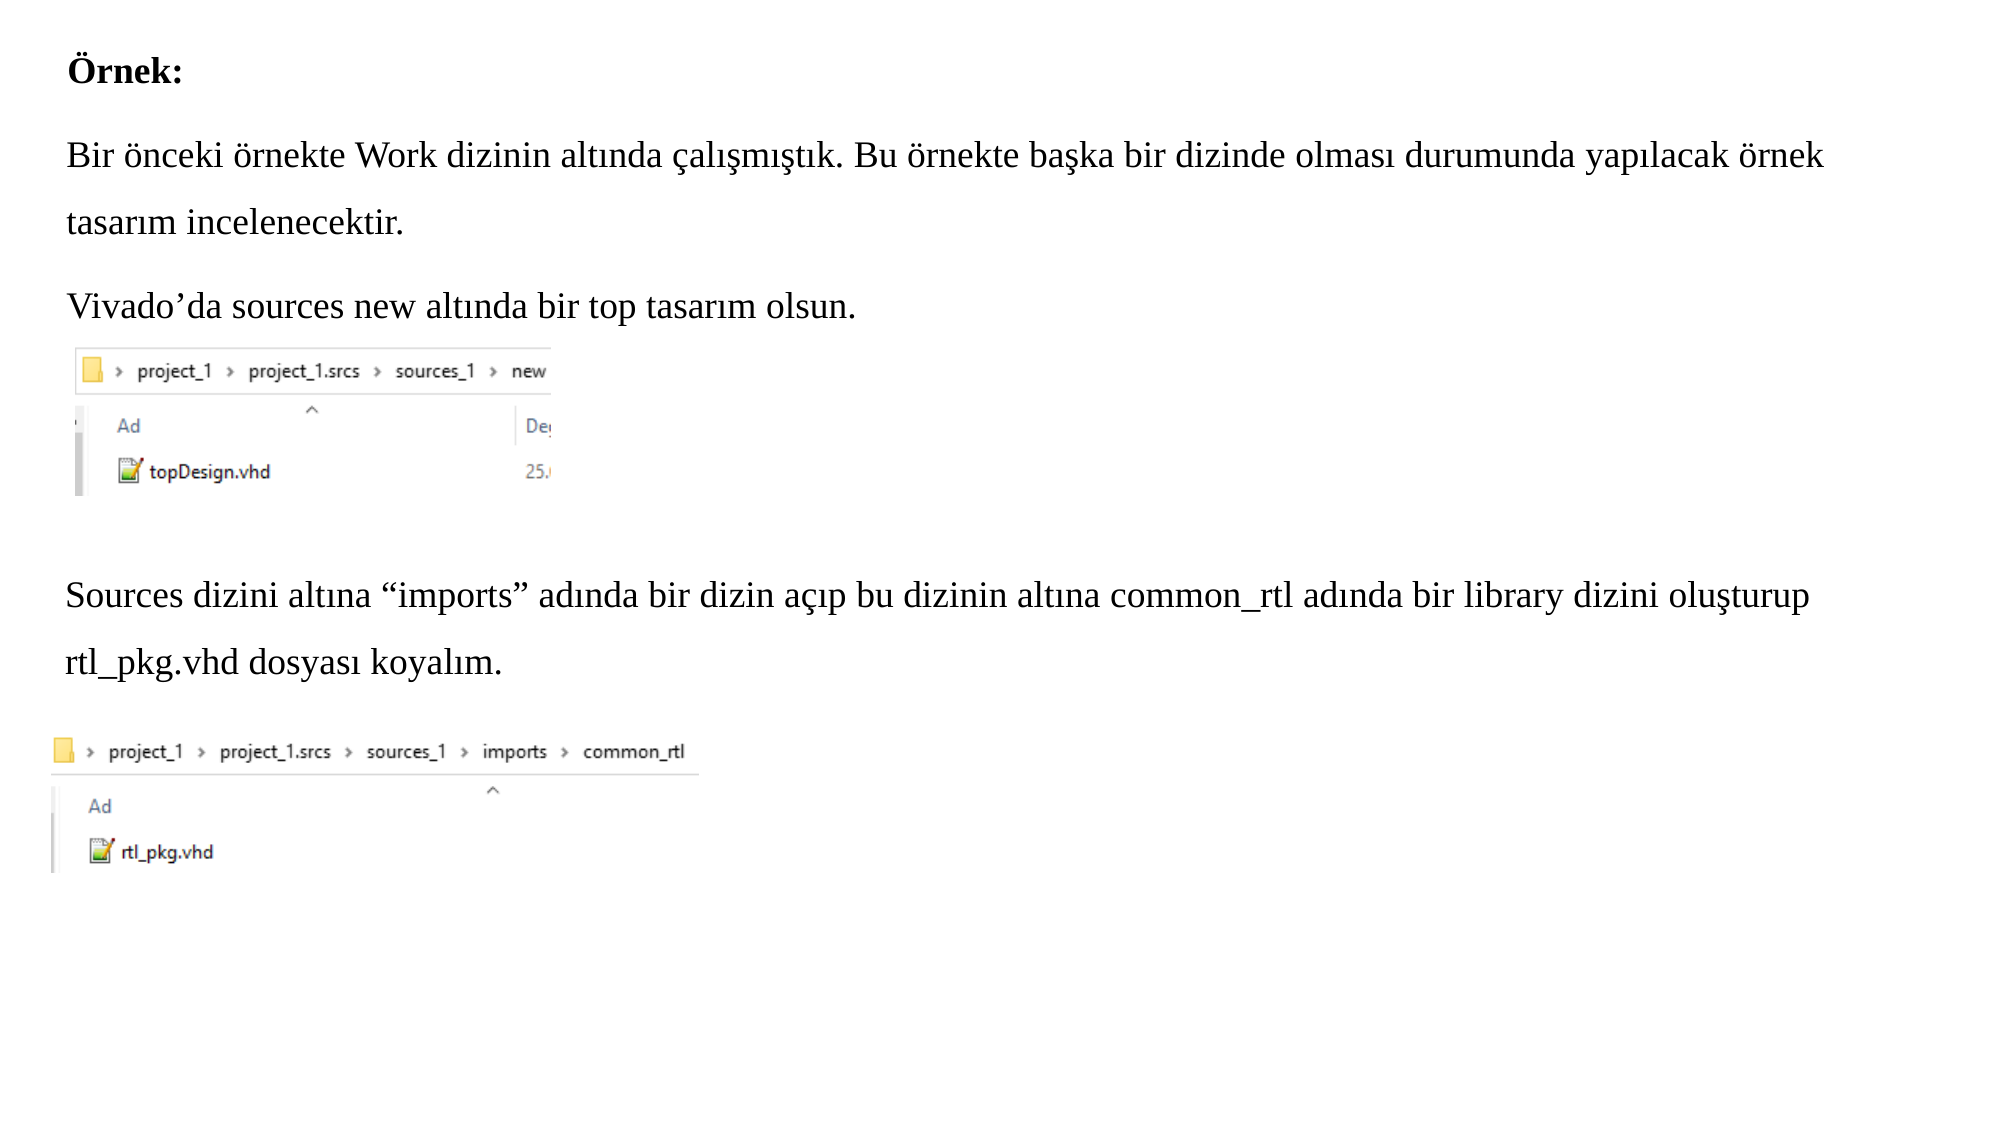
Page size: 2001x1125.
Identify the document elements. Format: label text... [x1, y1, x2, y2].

picture [51, 730, 699, 873]
text_box Bir önceki örnekte Work dizinin altında çalışmıştık. Bu örnekte başka bir dizinde olması durumunda yapılacak örnek tasarım incelenecektir. Vivado’da sources new altında bir top tasarım olsun. [51, 99, 1929, 334]
picture [75, 343, 551, 496]
text_box Örnek: [52, 16, 200, 99]
text_box Sources dizini altına “imports” adında bir dizin açıp bu dizinin altına common_rtl adında bir library dizini oluşturup rtl_pkg.vhd dosyası koyalım. [50, 539, 1888, 690]
